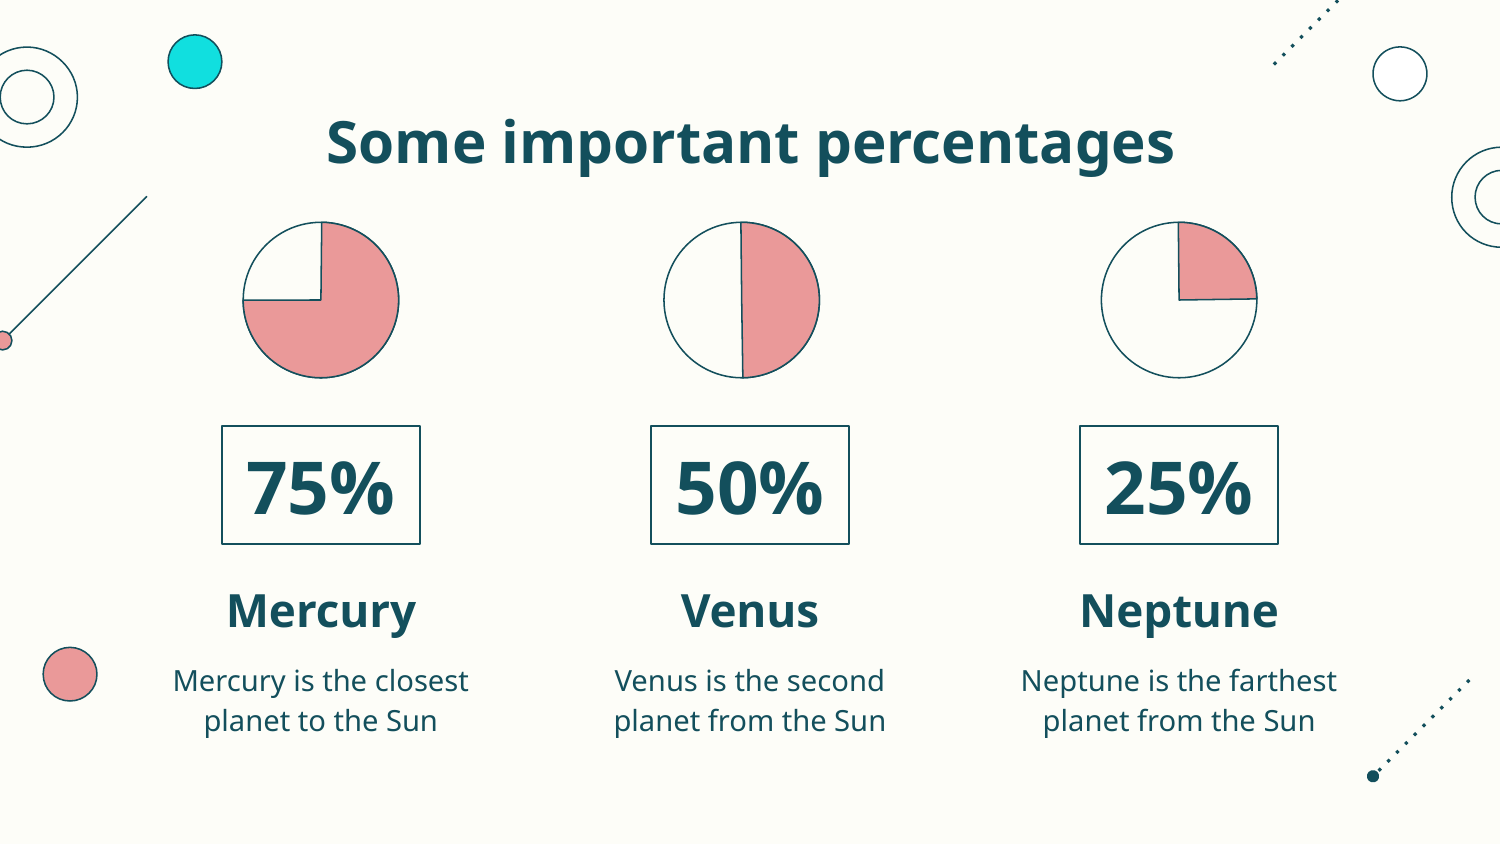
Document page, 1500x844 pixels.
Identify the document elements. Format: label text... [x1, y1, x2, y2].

subtitle Neptune is the farthest planet from the Sun [993, 642, 1365, 737]
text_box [663, 222, 820, 378]
title 50% [650, 425, 850, 545]
subtitle Neptune [993, 590, 1365, 642]
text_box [1101, 222, 1258, 378]
subtitle Mercury is the closest planet to the Sun [135, 642, 507, 737]
title 25% [1079, 425, 1279, 545]
title 75% [221, 425, 421, 545]
subtitle Venus is the second planet from the Sun [564, 642, 936, 737]
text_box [242, 222, 399, 378]
title Some important percentages [118, 90, 1385, 185]
subtitle Mercury [135, 590, 507, 642]
subtitle Venus [564, 590, 936, 642]
